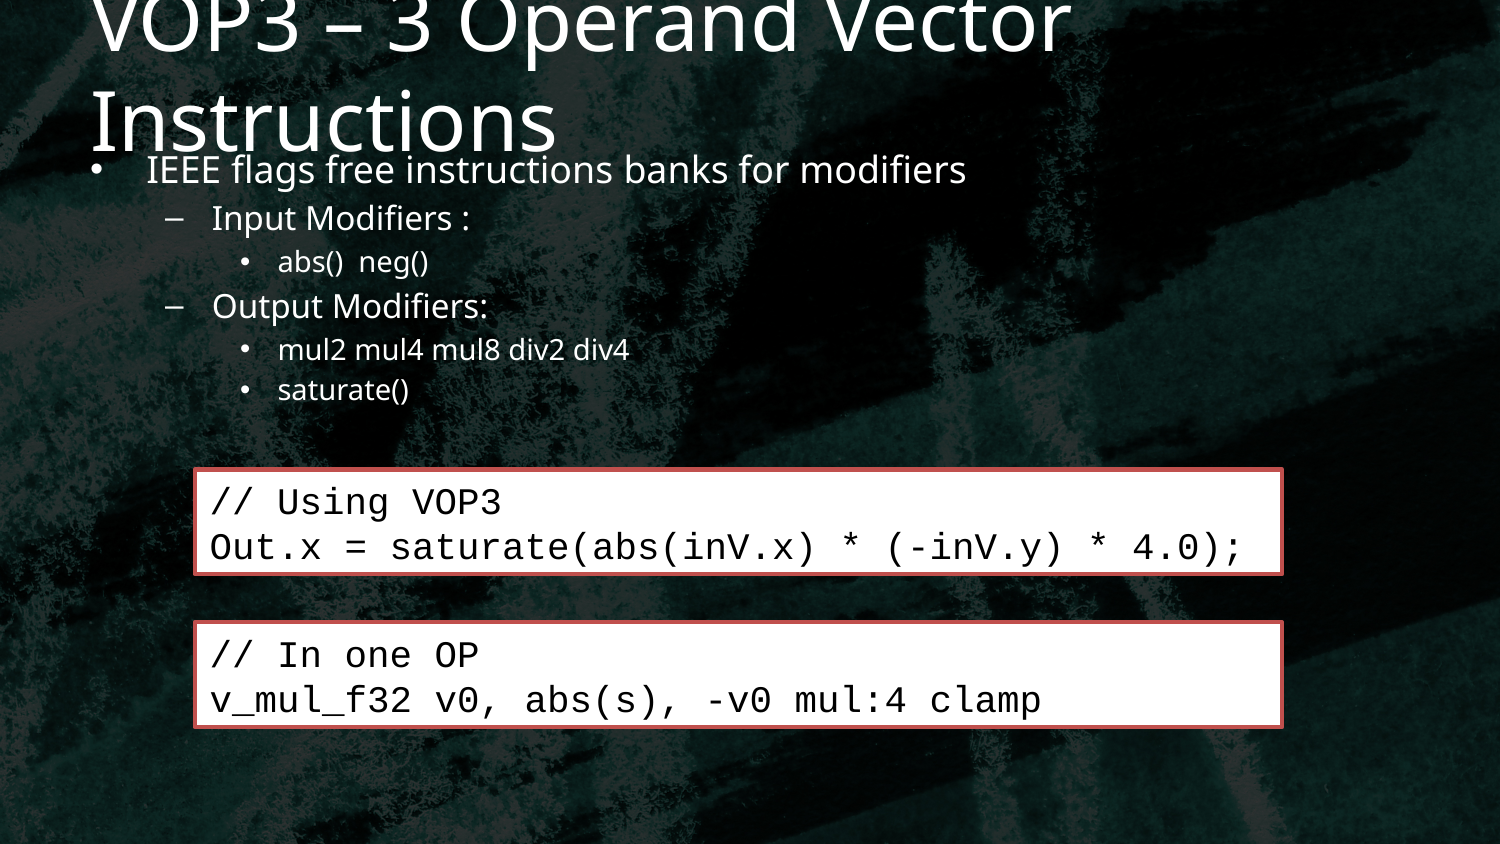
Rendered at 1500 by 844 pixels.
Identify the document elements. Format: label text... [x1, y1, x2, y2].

title VOP3 – 3 Operand Vector Instructions [75, 22, 1425, 115]
text_box // In one OP v_mul_f32 v0, abs(s), -v0 mul:4 clamp [193, 620, 1284, 729]
text_box // Using VOP3 Out.x = saturate(abs(inV.x) * (-inV.y) * 4.0); [193, 467, 1284, 576]
list IEEE flags free instructions banks for modifiers Input Modifiers : abs() neg() Output Modifiers: mul2 mul4 mul8 div2 div4 saturate() [75, 138, 1425, 528]
picture [0, 0, 1500, 844]
